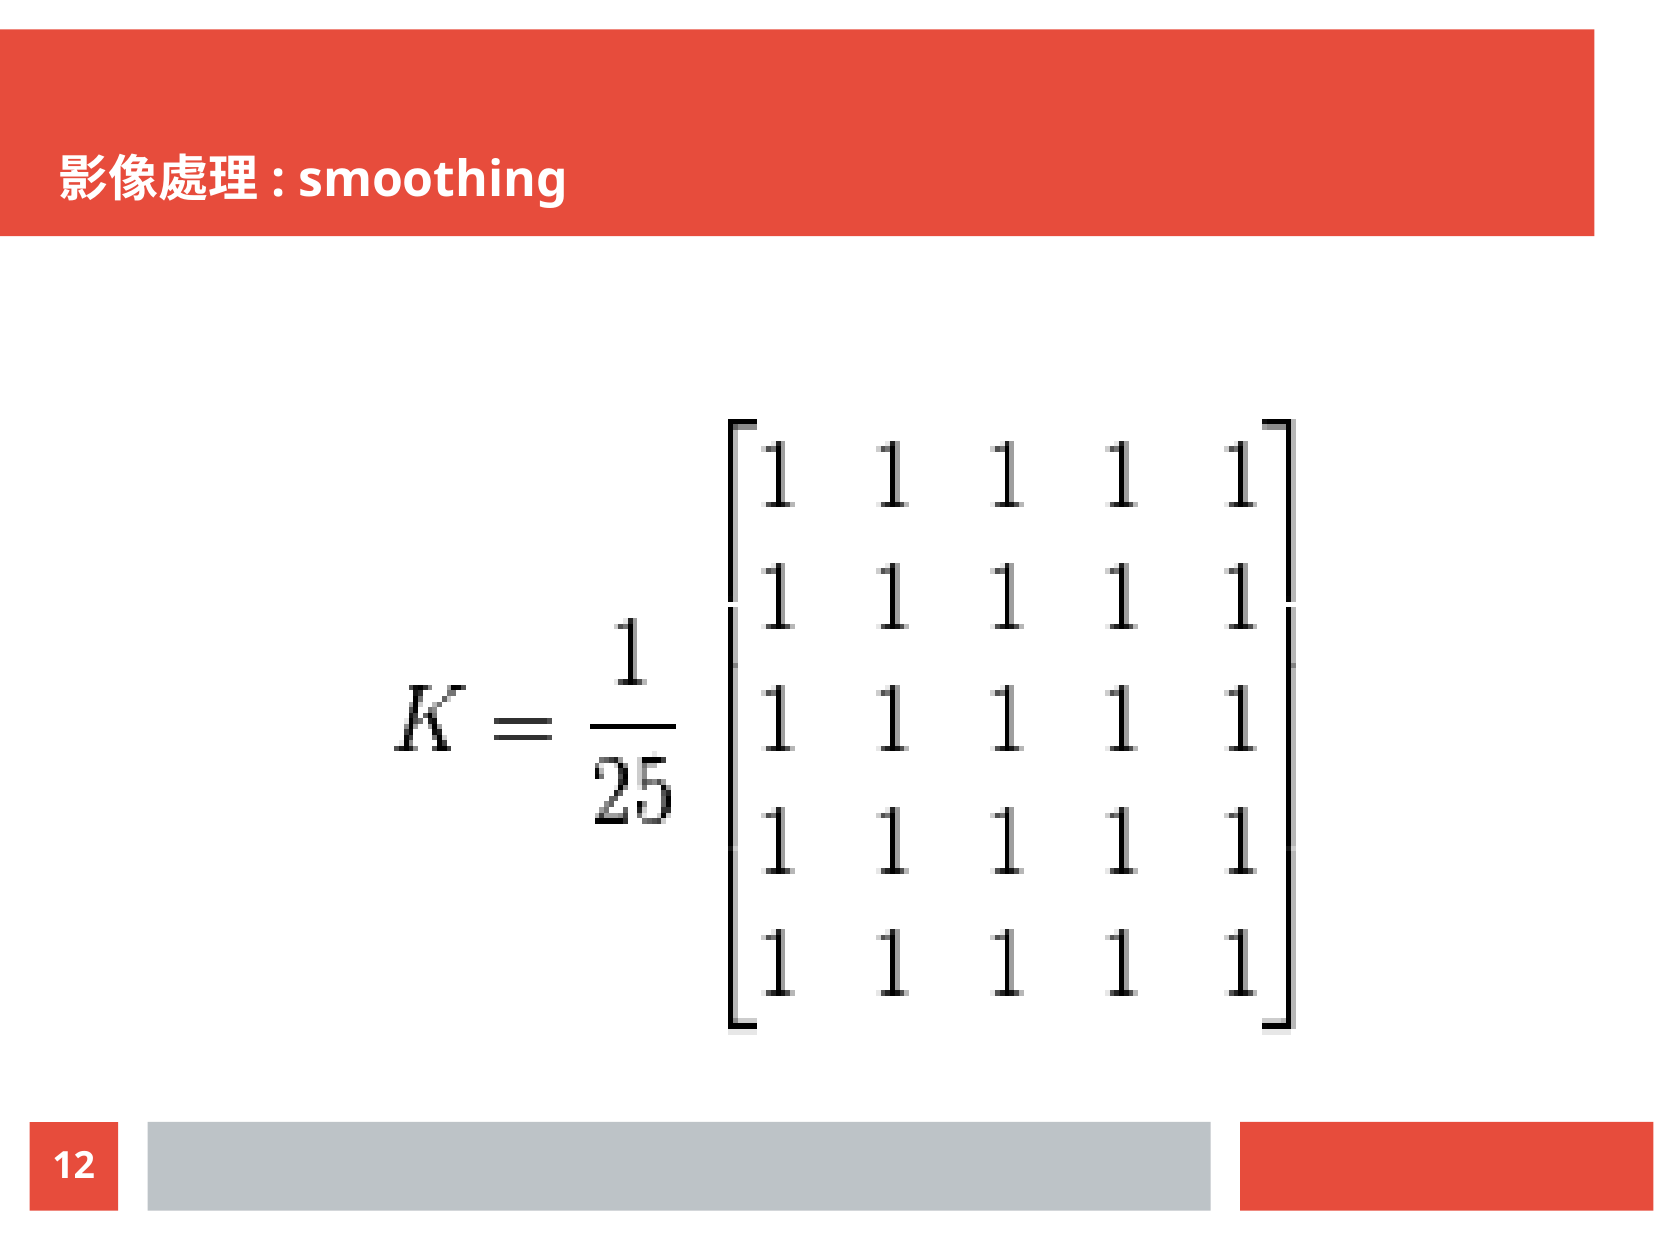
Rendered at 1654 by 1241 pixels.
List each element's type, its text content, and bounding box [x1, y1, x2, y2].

title 影像處理: smoothing [59, 59, 1595, 207]
picture [389, 419, 1297, 1036]
slide_number 12 [29, 1122, 119, 1211]
